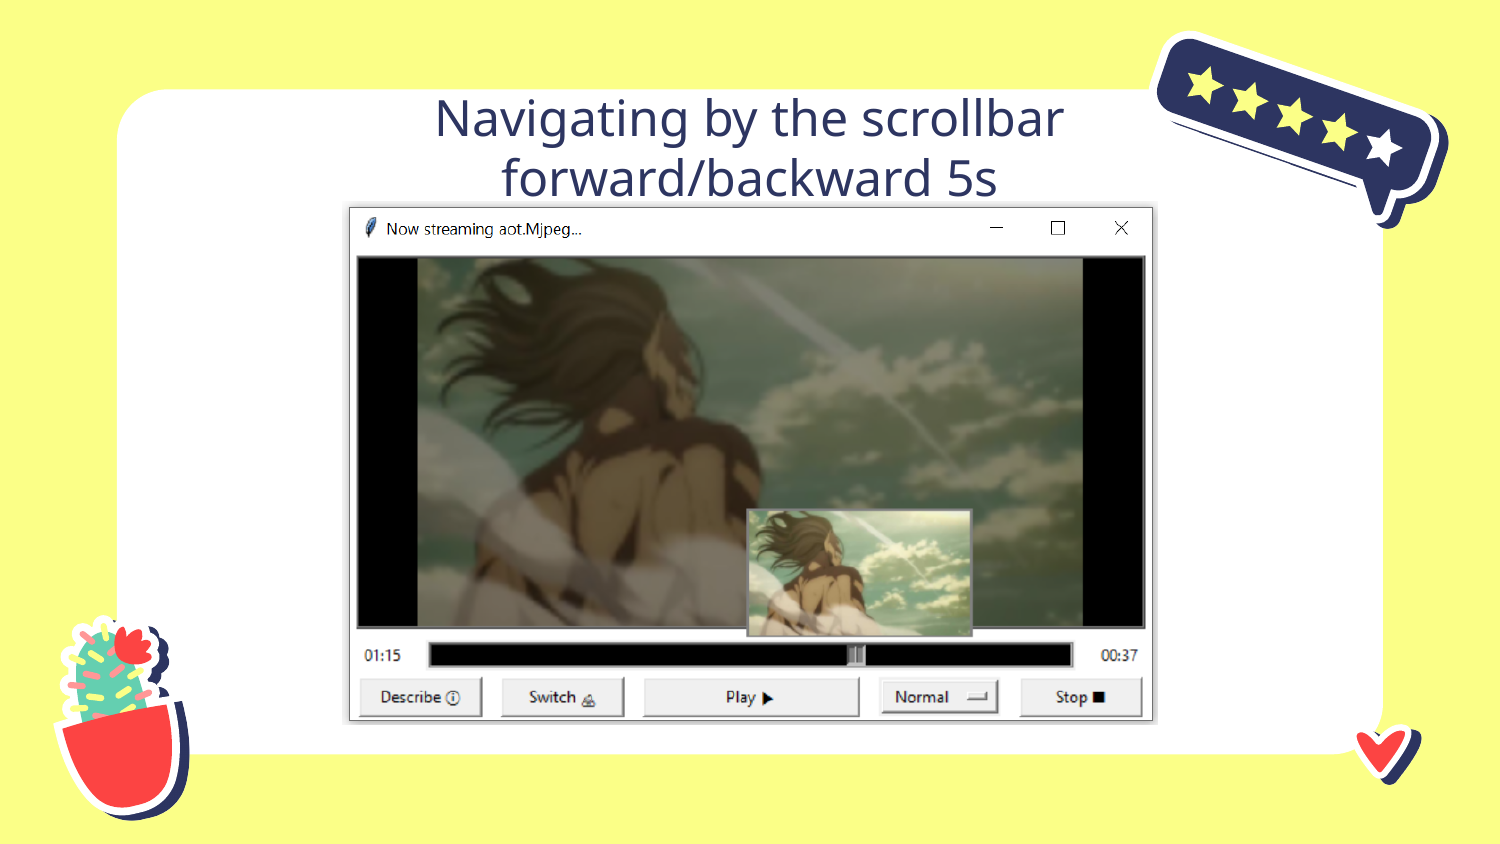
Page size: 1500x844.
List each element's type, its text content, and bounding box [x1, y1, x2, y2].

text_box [1356, 725, 1421, 784]
picture [341, 200, 1159, 726]
text_box [1353, 727, 1409, 776]
title Navigating by the scrollbar forward/backward 5s [116, 89, 1361, 204]
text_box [1143, 67, 1435, 190]
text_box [53, 614, 181, 816]
